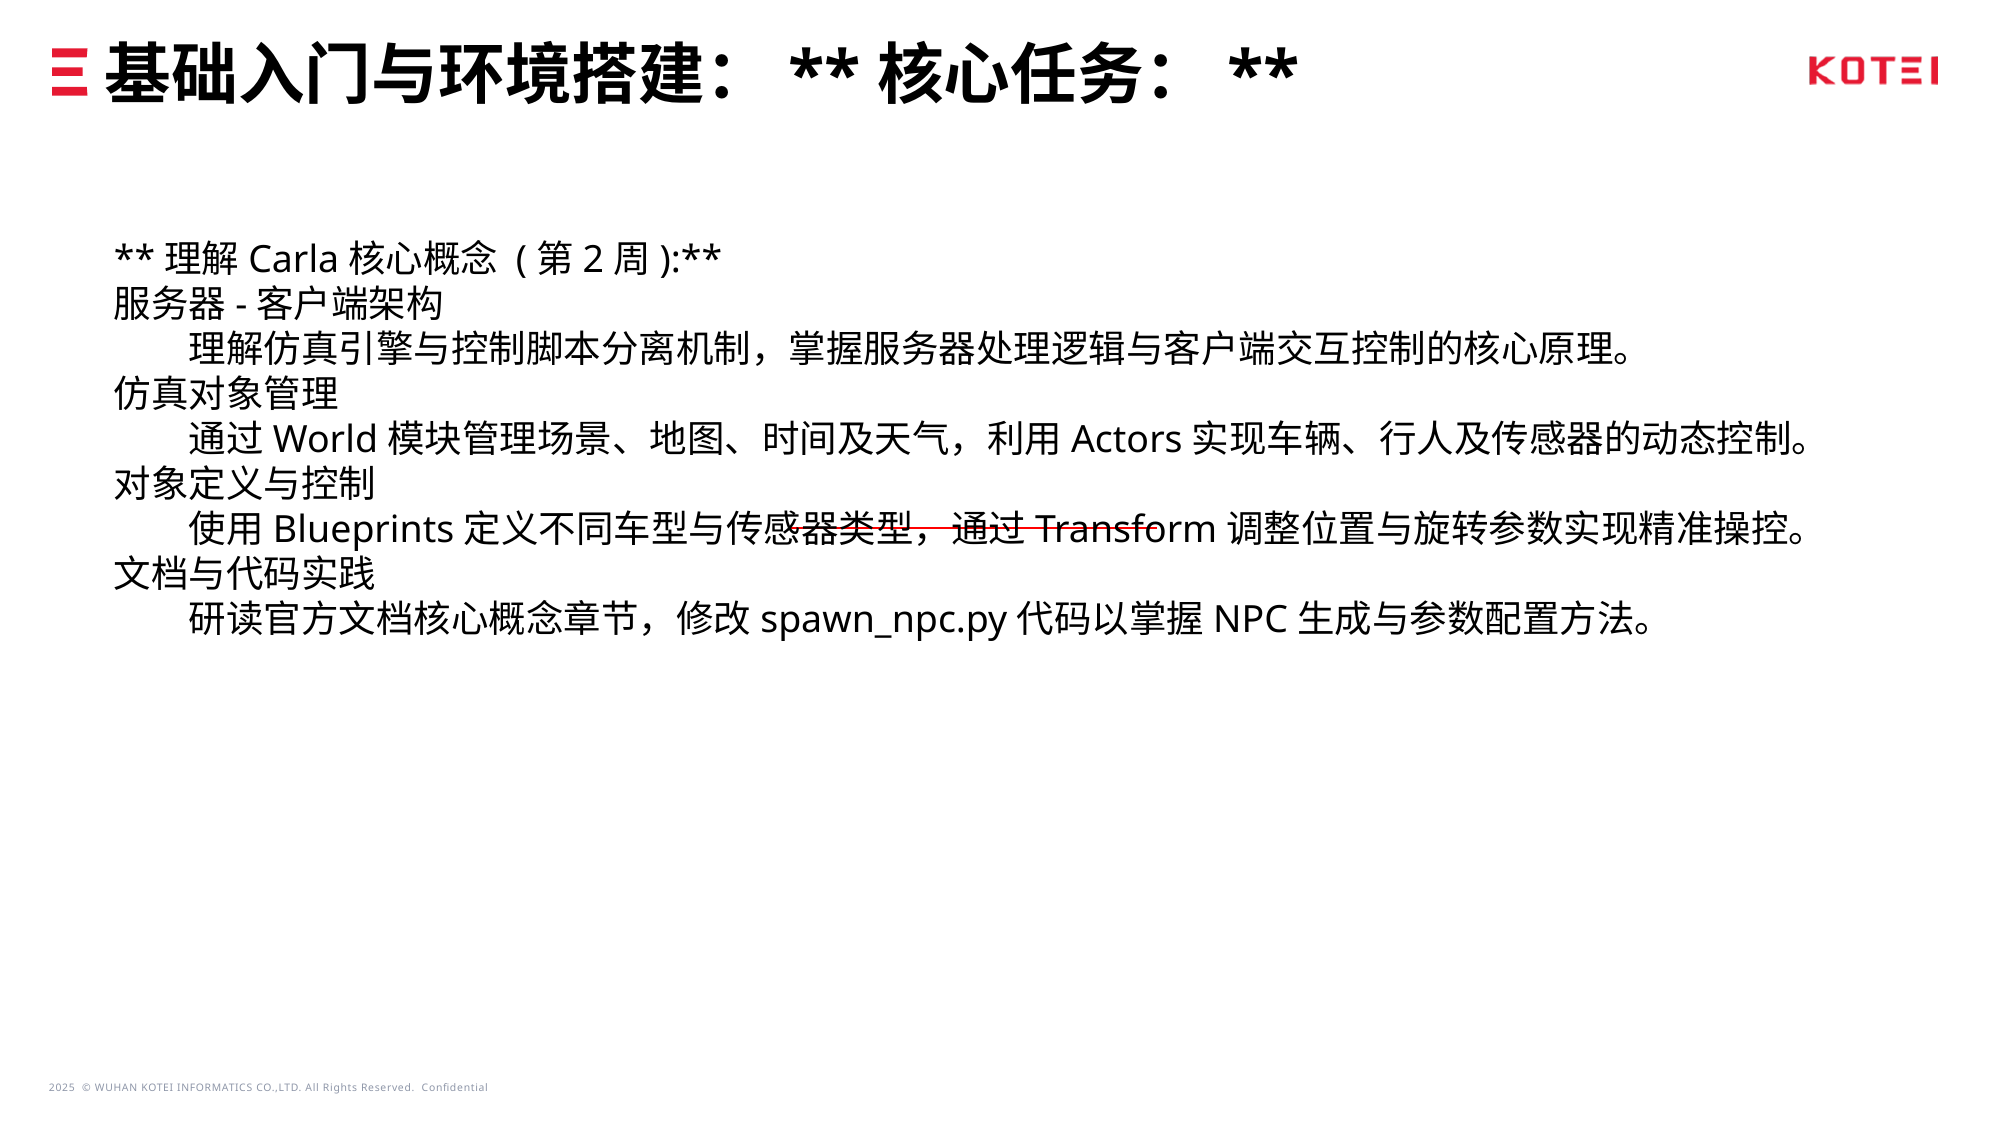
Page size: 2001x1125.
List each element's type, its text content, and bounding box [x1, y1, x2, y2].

text_box 基础入门与环境搭建：**核心任务：** [89, 28, 1342, 126]
text_box **理解Carla核心概念 (第2周):** 服务器-客户端架构 理解仿真引擎与控制脚本分离机制，掌握服务器处理逻辑与客户端交互控制的核心原理。 仿真对象管理 通过World模块管理场景、地图、时间及天气，利用Actors实现车辆、行人及传感器的动态控制。 对象定义与控制 使用Blueprints定义不同车型与传感器类型，通过Transform调整位置与旋转参数实现精准操控。 文档与代码实践 研读官方文档核心概念章节，修改spawn_npc.py代码以掌握NPC生成与参数配置方法。 [113, 235, 1886, 1014]
picture [1732, 0, 2000, 115]
